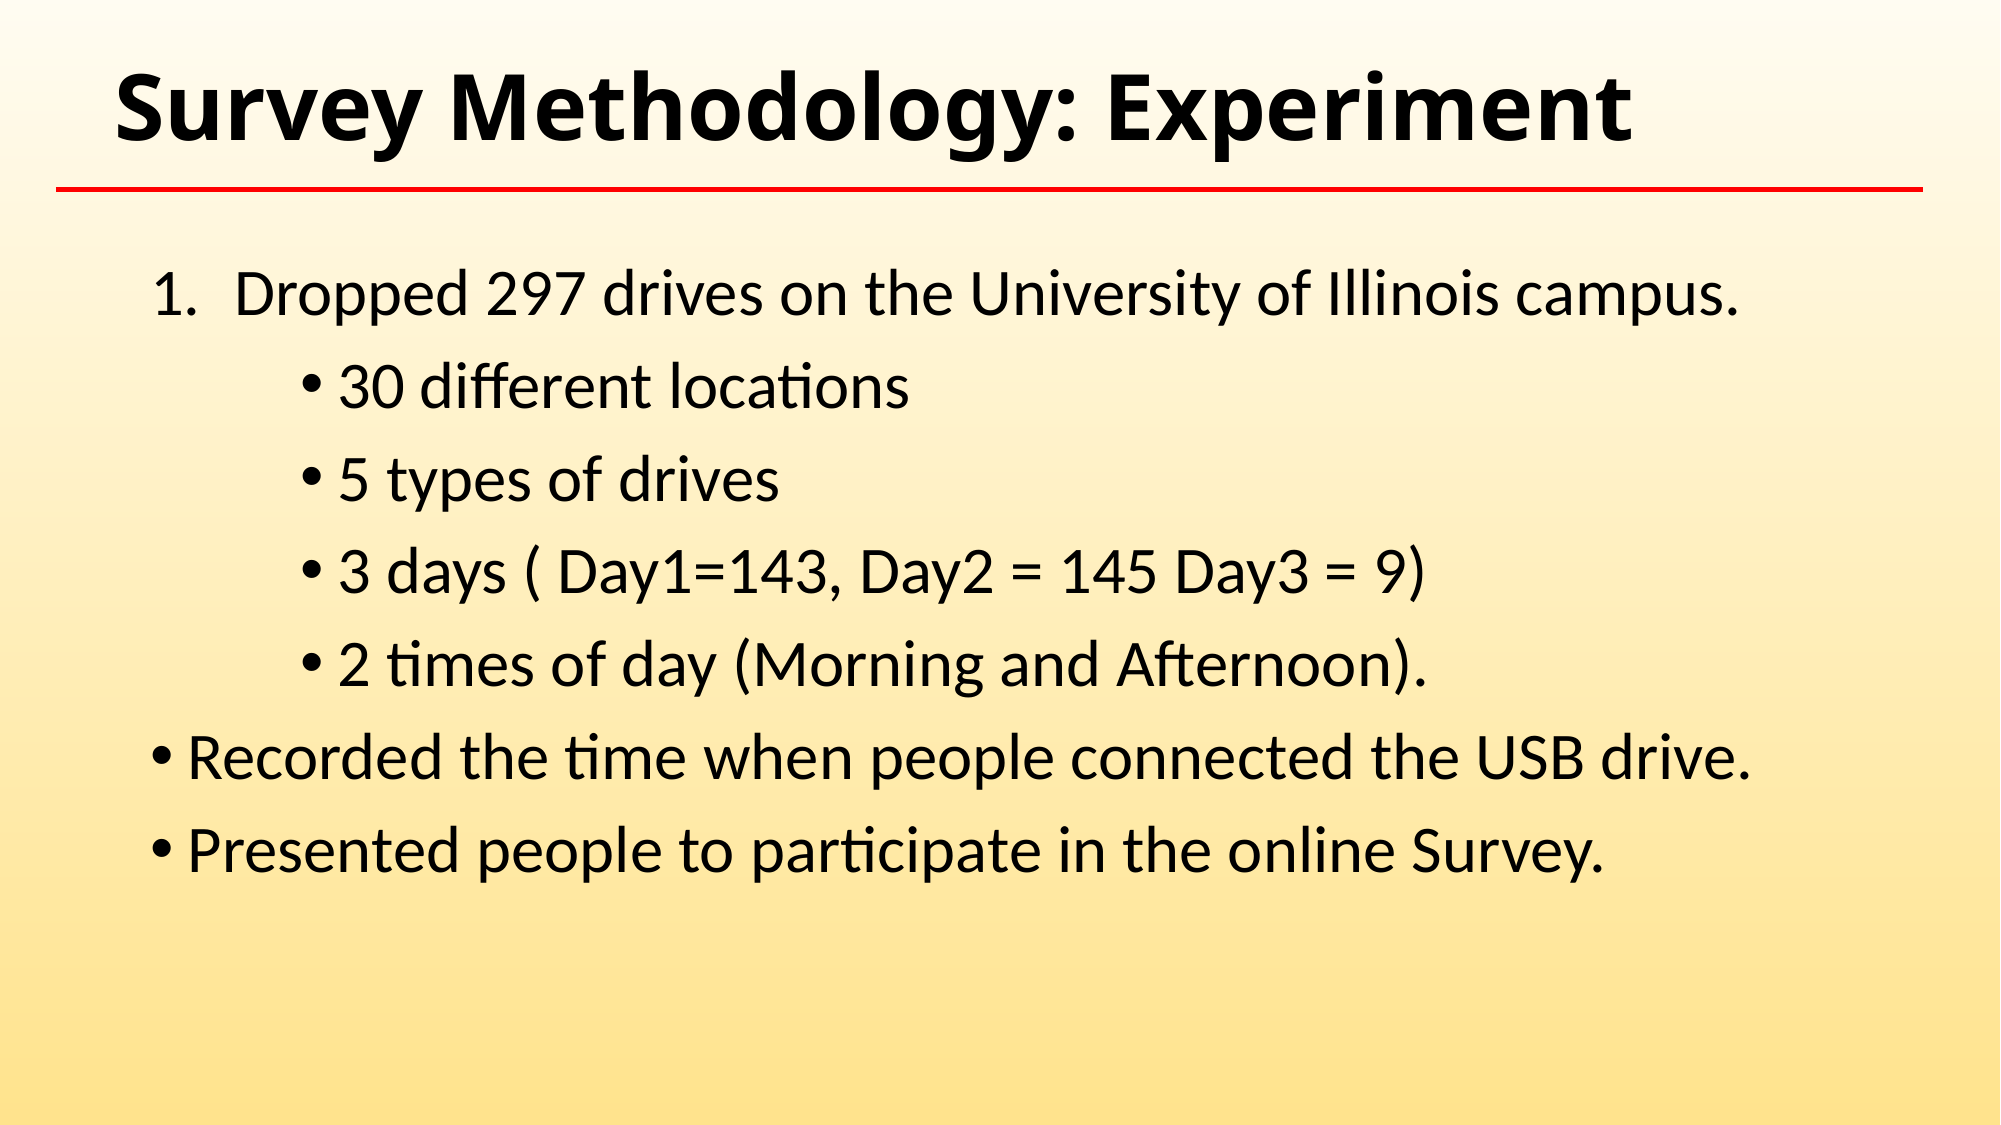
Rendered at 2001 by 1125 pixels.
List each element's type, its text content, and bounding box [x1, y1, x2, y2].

title Survey Methodology: Experiment [99, 32, 1825, 187]
list Dropped 297 drives on the University of Illinois campus. 30 different locations 5 types of drives 3 days ( Day1=143, Day2 = 145 Day3 = 9) 2 times of day (Morning and Afternoon). Recorded the time when people connected the USB drive. Presented people to participate in the online Survey. [134, 250, 1902, 1045]
